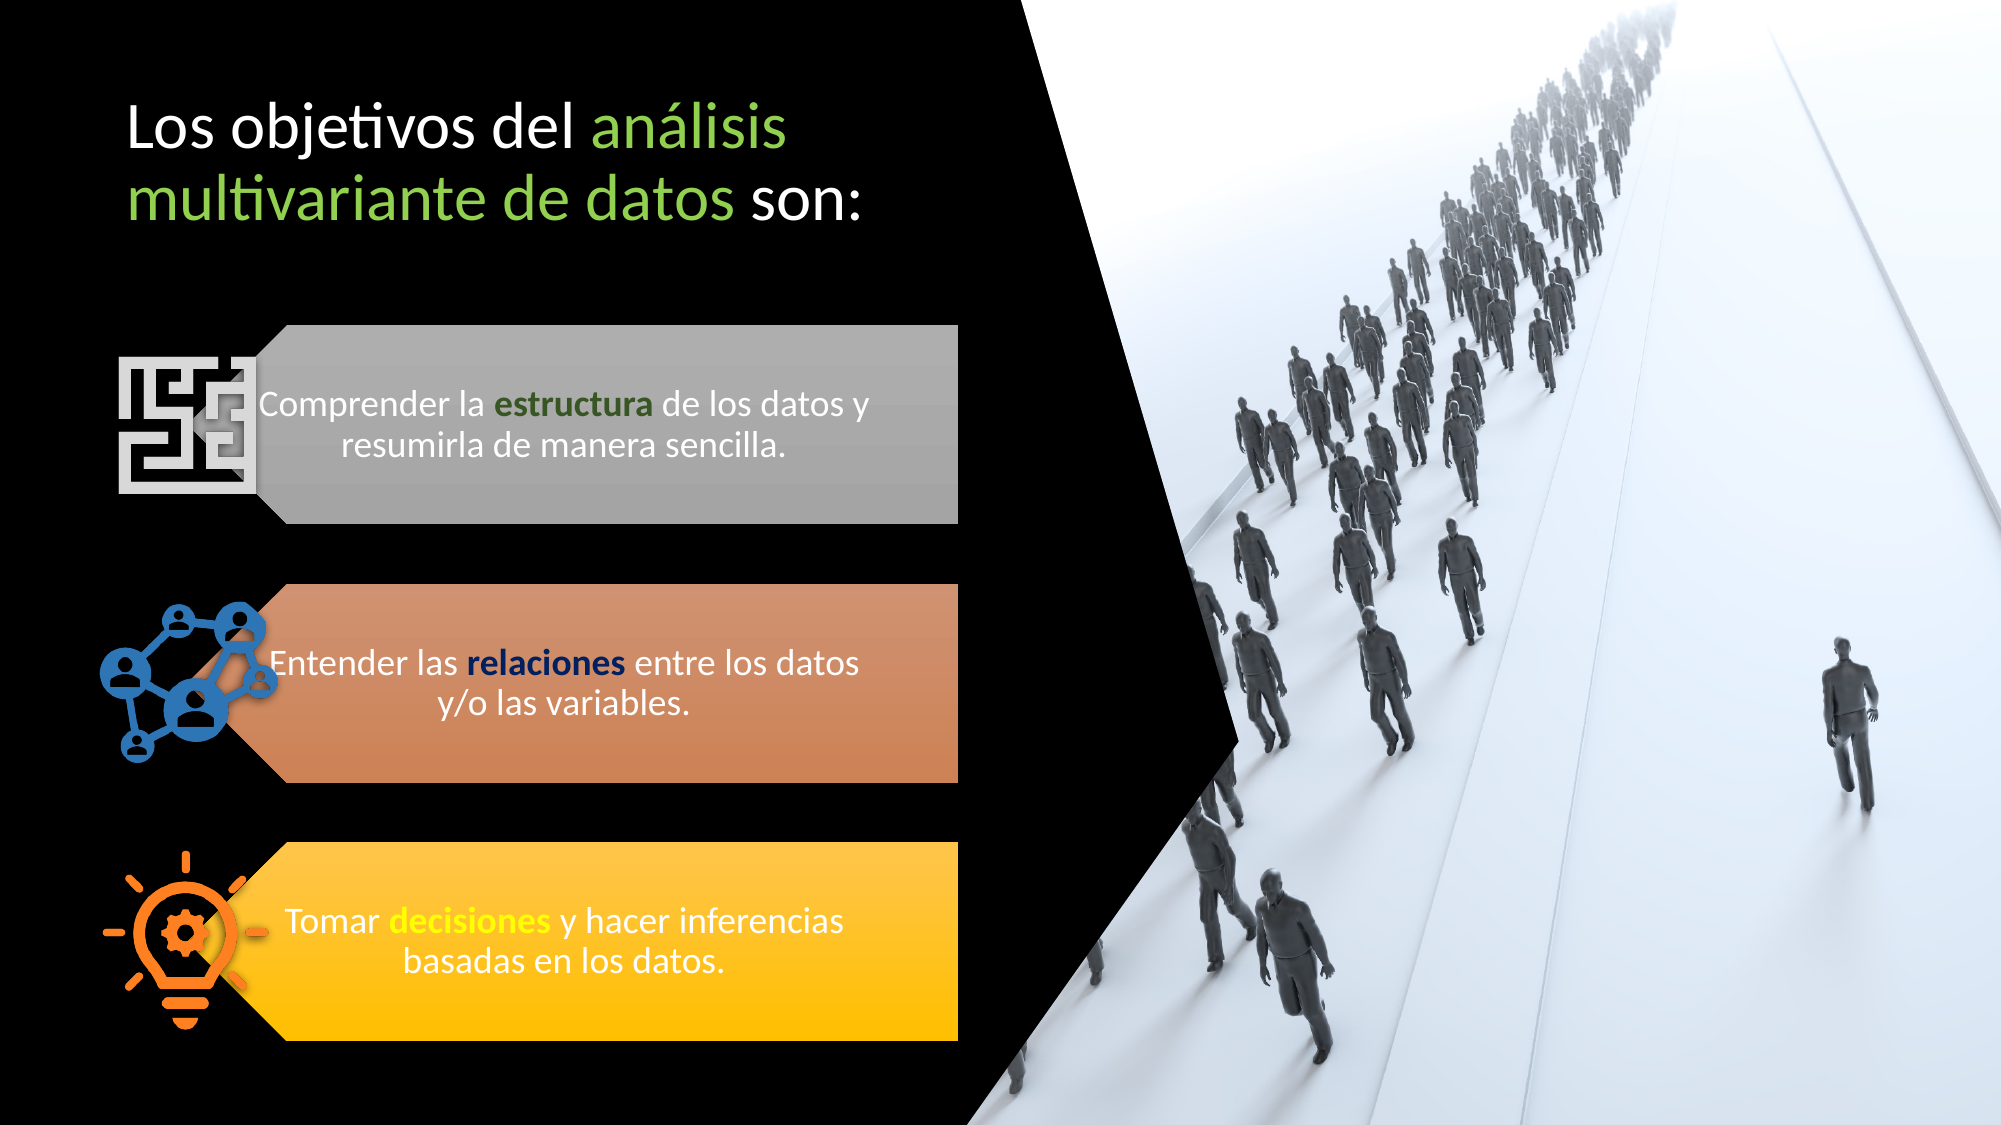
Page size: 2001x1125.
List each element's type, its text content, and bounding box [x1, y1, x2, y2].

picture [962, 0, 2001, 1125]
title Los objetivos del análisis multivariante de datos son: [111, 54, 962, 271]
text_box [0, 325, 1103, 1042]
